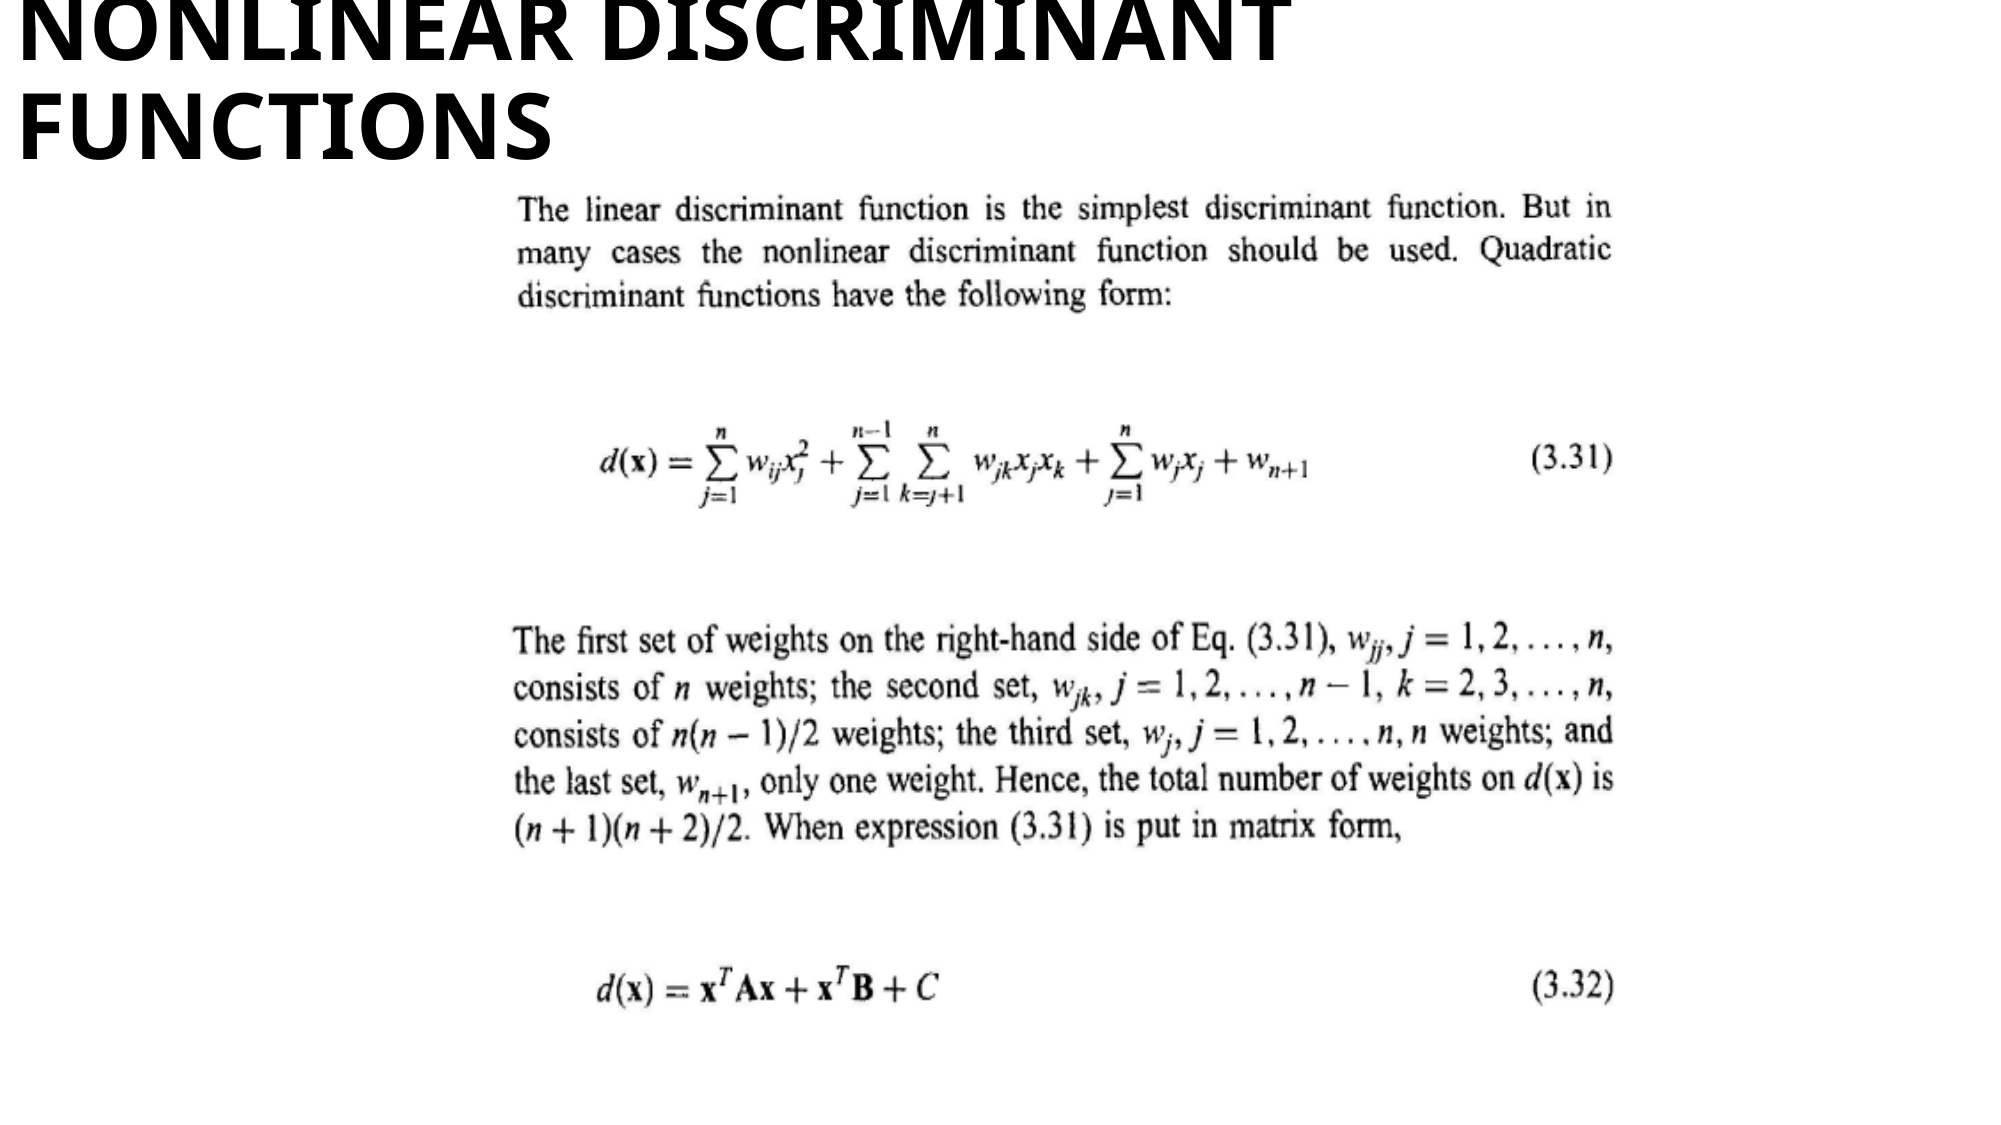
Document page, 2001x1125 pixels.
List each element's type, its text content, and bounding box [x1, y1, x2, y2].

title NONLINEAR DISCRIMINANT FUNCTIONS [0, 3, 1725, 159]
picture [508, 178, 1632, 556]
picture [491, 604, 1655, 1037]
